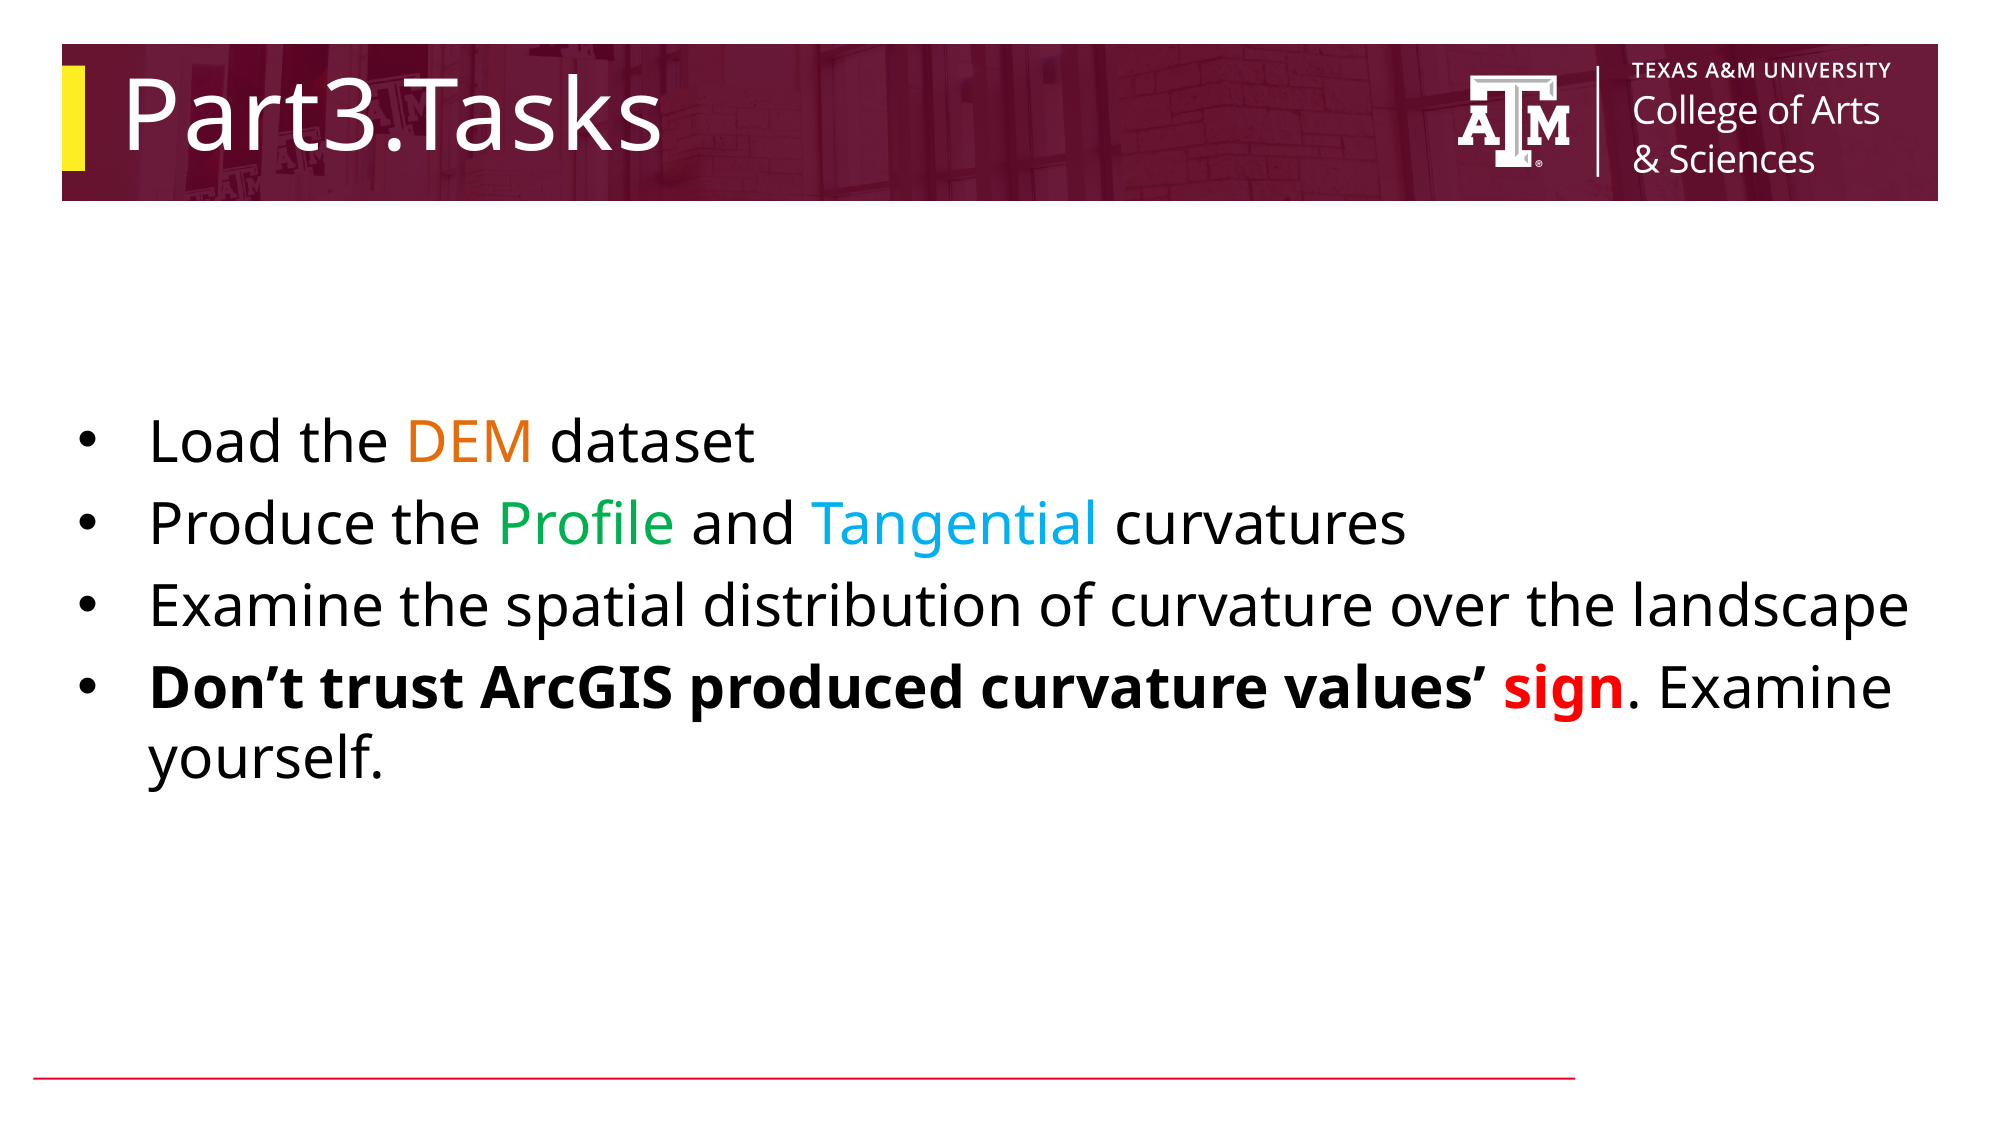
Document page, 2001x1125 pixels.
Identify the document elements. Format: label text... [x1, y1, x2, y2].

picture [1367, 44, 1938, 201]
title Part3.Tasks [105, 16, 1367, 205]
list Load the DEM dataset Produce the Profile and Tangential curvatures Examine the spatial distribution of curvature over the landscape Don’t trust ArcGIS produced curvature values’ sign. Examine yourself. [62, 395, 1938, 818]
picture [62, 44, 105, 201]
